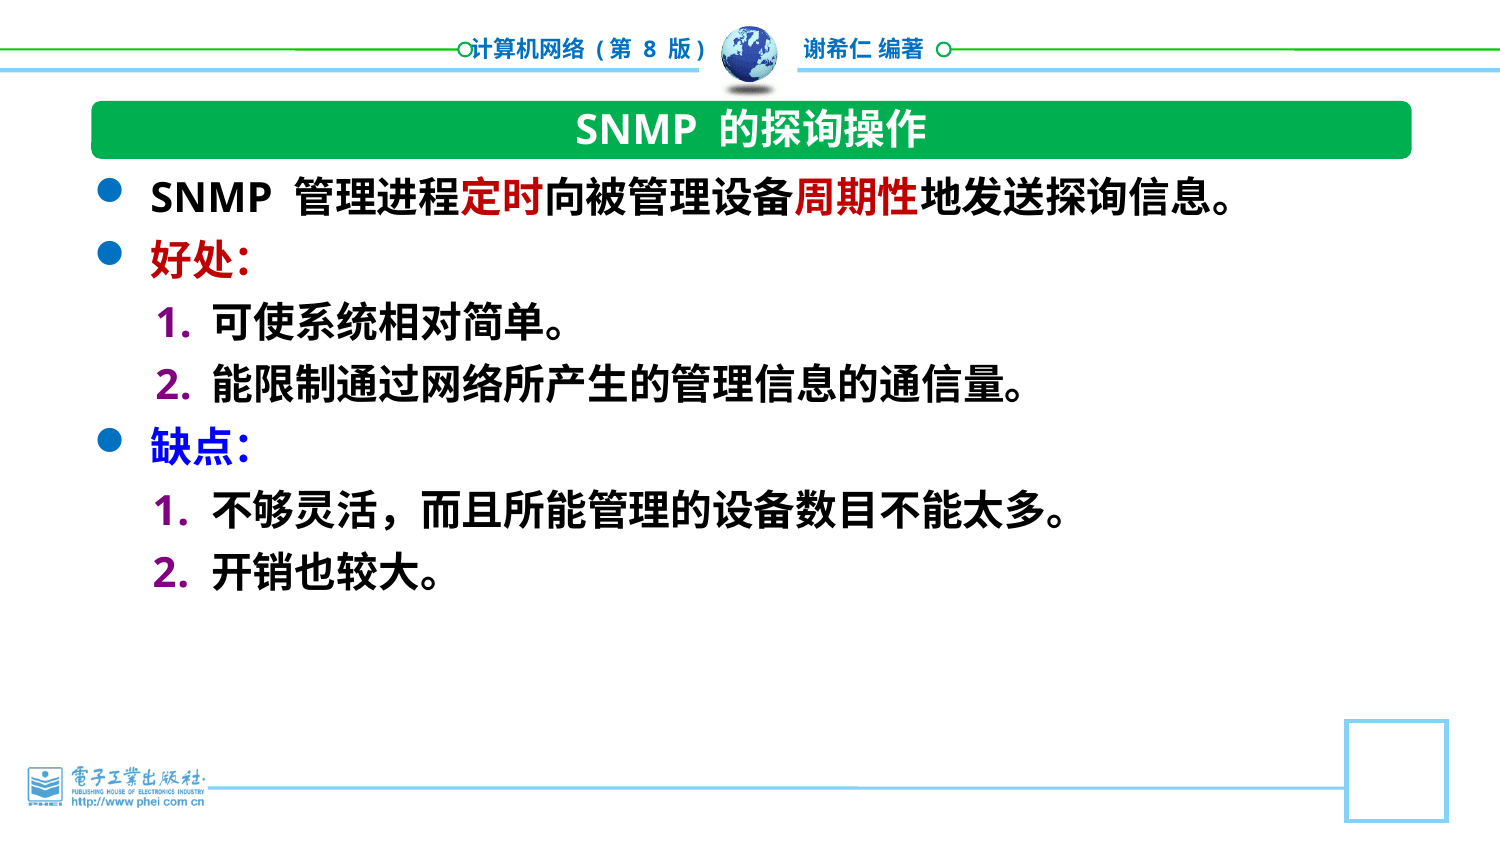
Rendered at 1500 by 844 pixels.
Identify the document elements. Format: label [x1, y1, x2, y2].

text_box [79, 95, 1412, 604]
picture [719, 24, 779, 95]
picture [23, 764, 208, 809]
